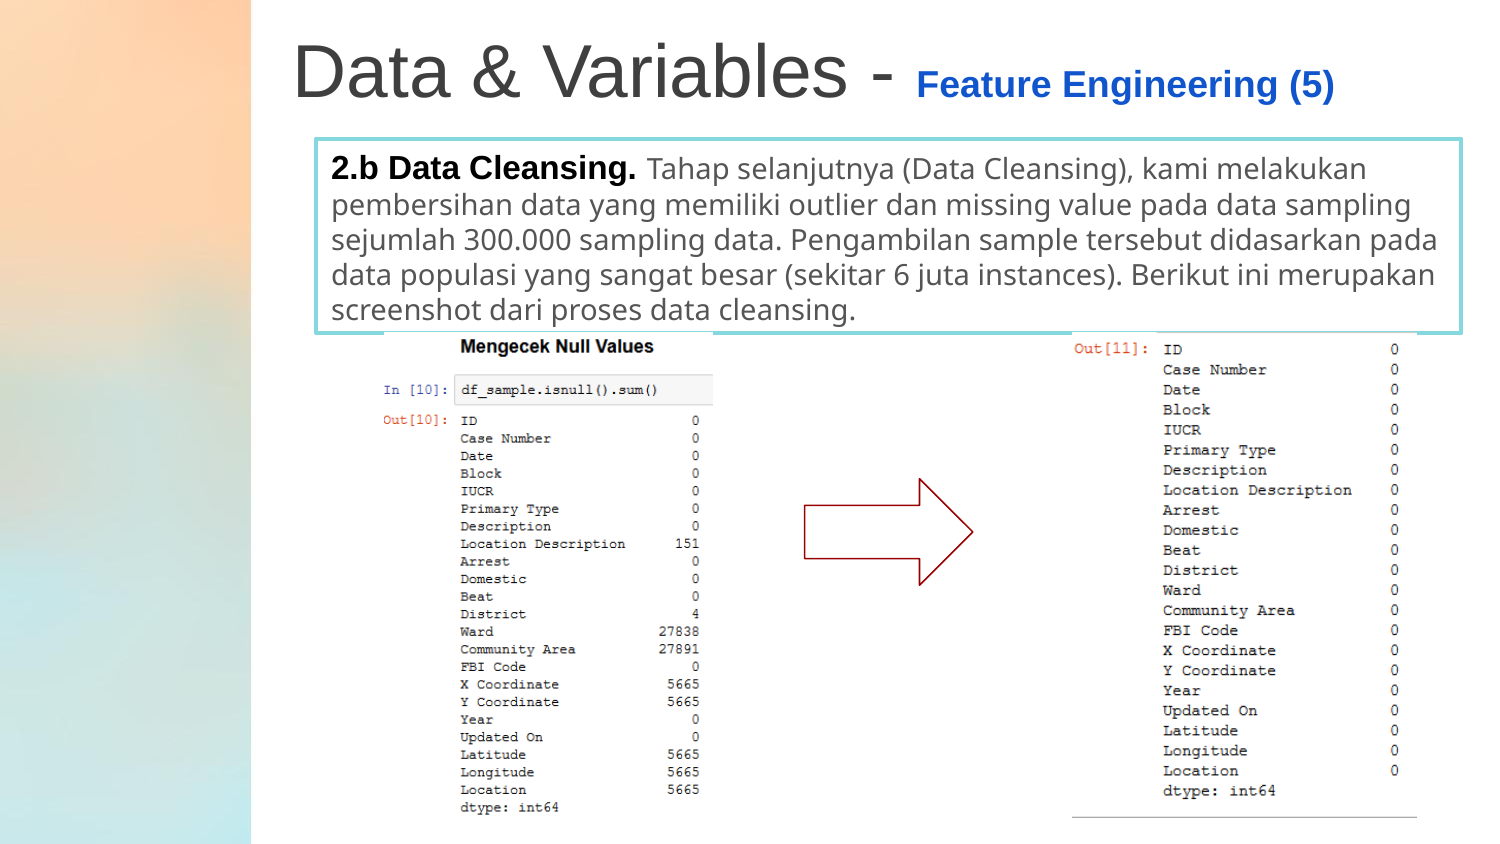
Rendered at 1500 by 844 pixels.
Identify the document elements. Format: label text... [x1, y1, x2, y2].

picture [0, 0, 1500, 844]
text_box [804, 478, 973, 586]
list Data & Variables - Feature Engineering (5) [277, 20, 1500, 115]
text_box 2.b Data Cleansing. Tahap selanjutnya (Data Cleansing), kami melakukan pembersihan data yang memiliki outlier dan missing value pada data sampling sejumlah 300.000 sampling data. Pengambilan sample tersebut didasarkan pada data populasi yang sangat besar (sekitar 6 juta instances). Berikut ini merupakan screenshot dari proses data cleansing. [316, 138, 1462, 334]
